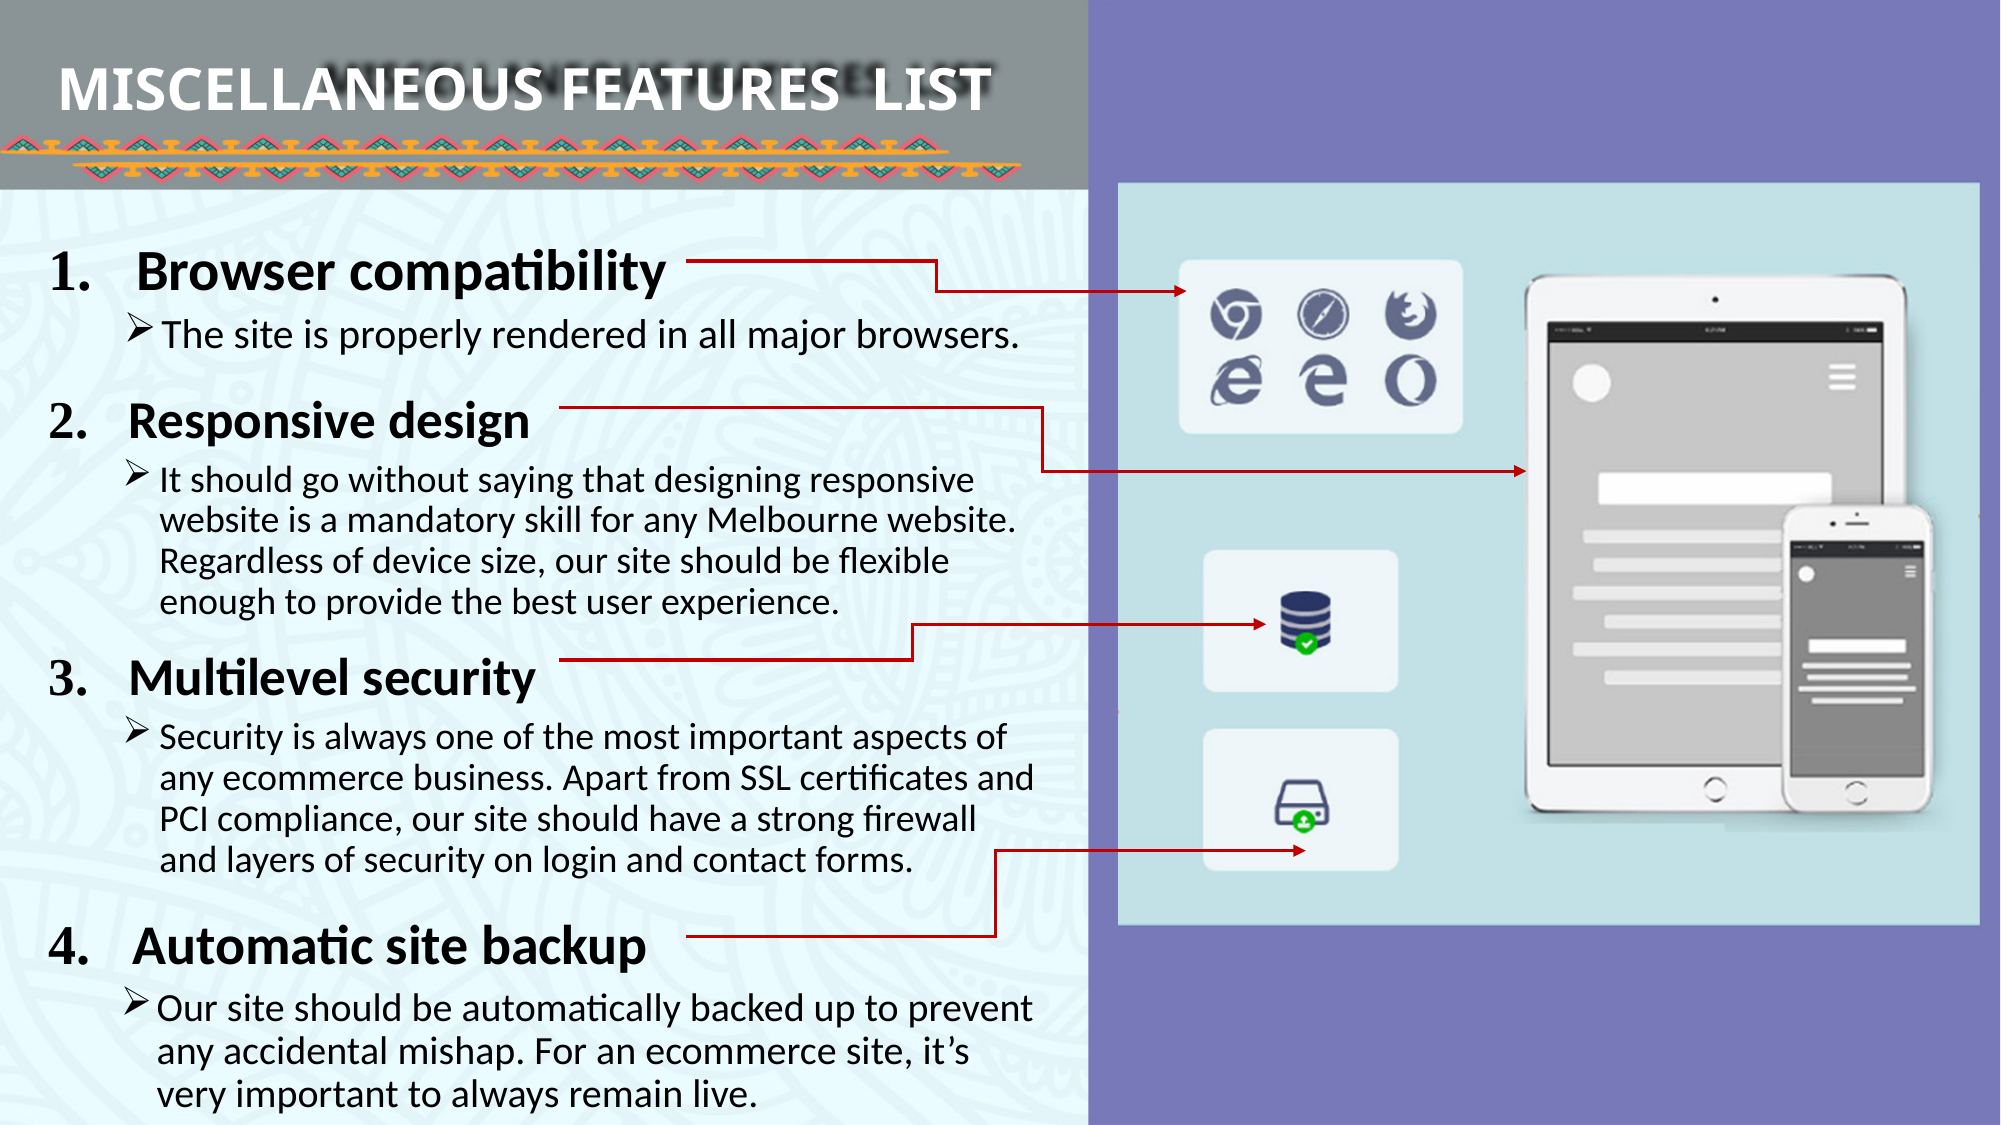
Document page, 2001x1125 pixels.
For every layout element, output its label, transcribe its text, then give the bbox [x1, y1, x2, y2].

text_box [558, 407, 1527, 472]
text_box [685, 850, 1306, 937]
text_box 2. Responsive design It should go without saying that designing responsive website is a mandatory skill for any Melbourne website. Regardless of device size, our site should be flexible enough to provide the best user experience. [33, 329, 1056, 587]
text_box MISCELLANEOUS FEATURES LIST [0, 23, 1008, 160]
picture [0, 0, 2001, 1125]
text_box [558, 624, 1267, 661]
text_box 3. Multilevel security Security is always one of the most important aspects of any ecommerce business. Apart from SSL certificates and PCI compliance, our site should have a strong firewall and layers of security on login and contact forms. [33, 587, 1056, 850]
text_box 1. Browser compatibility The site is properly rendered in all major browsers. [33, 171, 1056, 329]
text_box 4. Automatic site backup Our site should be automatically backed up to prevent any accidental mishap. For an ecommerce site, it’s very important to always remain live. [33, 850, 1056, 1125]
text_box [685, 260, 1187, 292]
